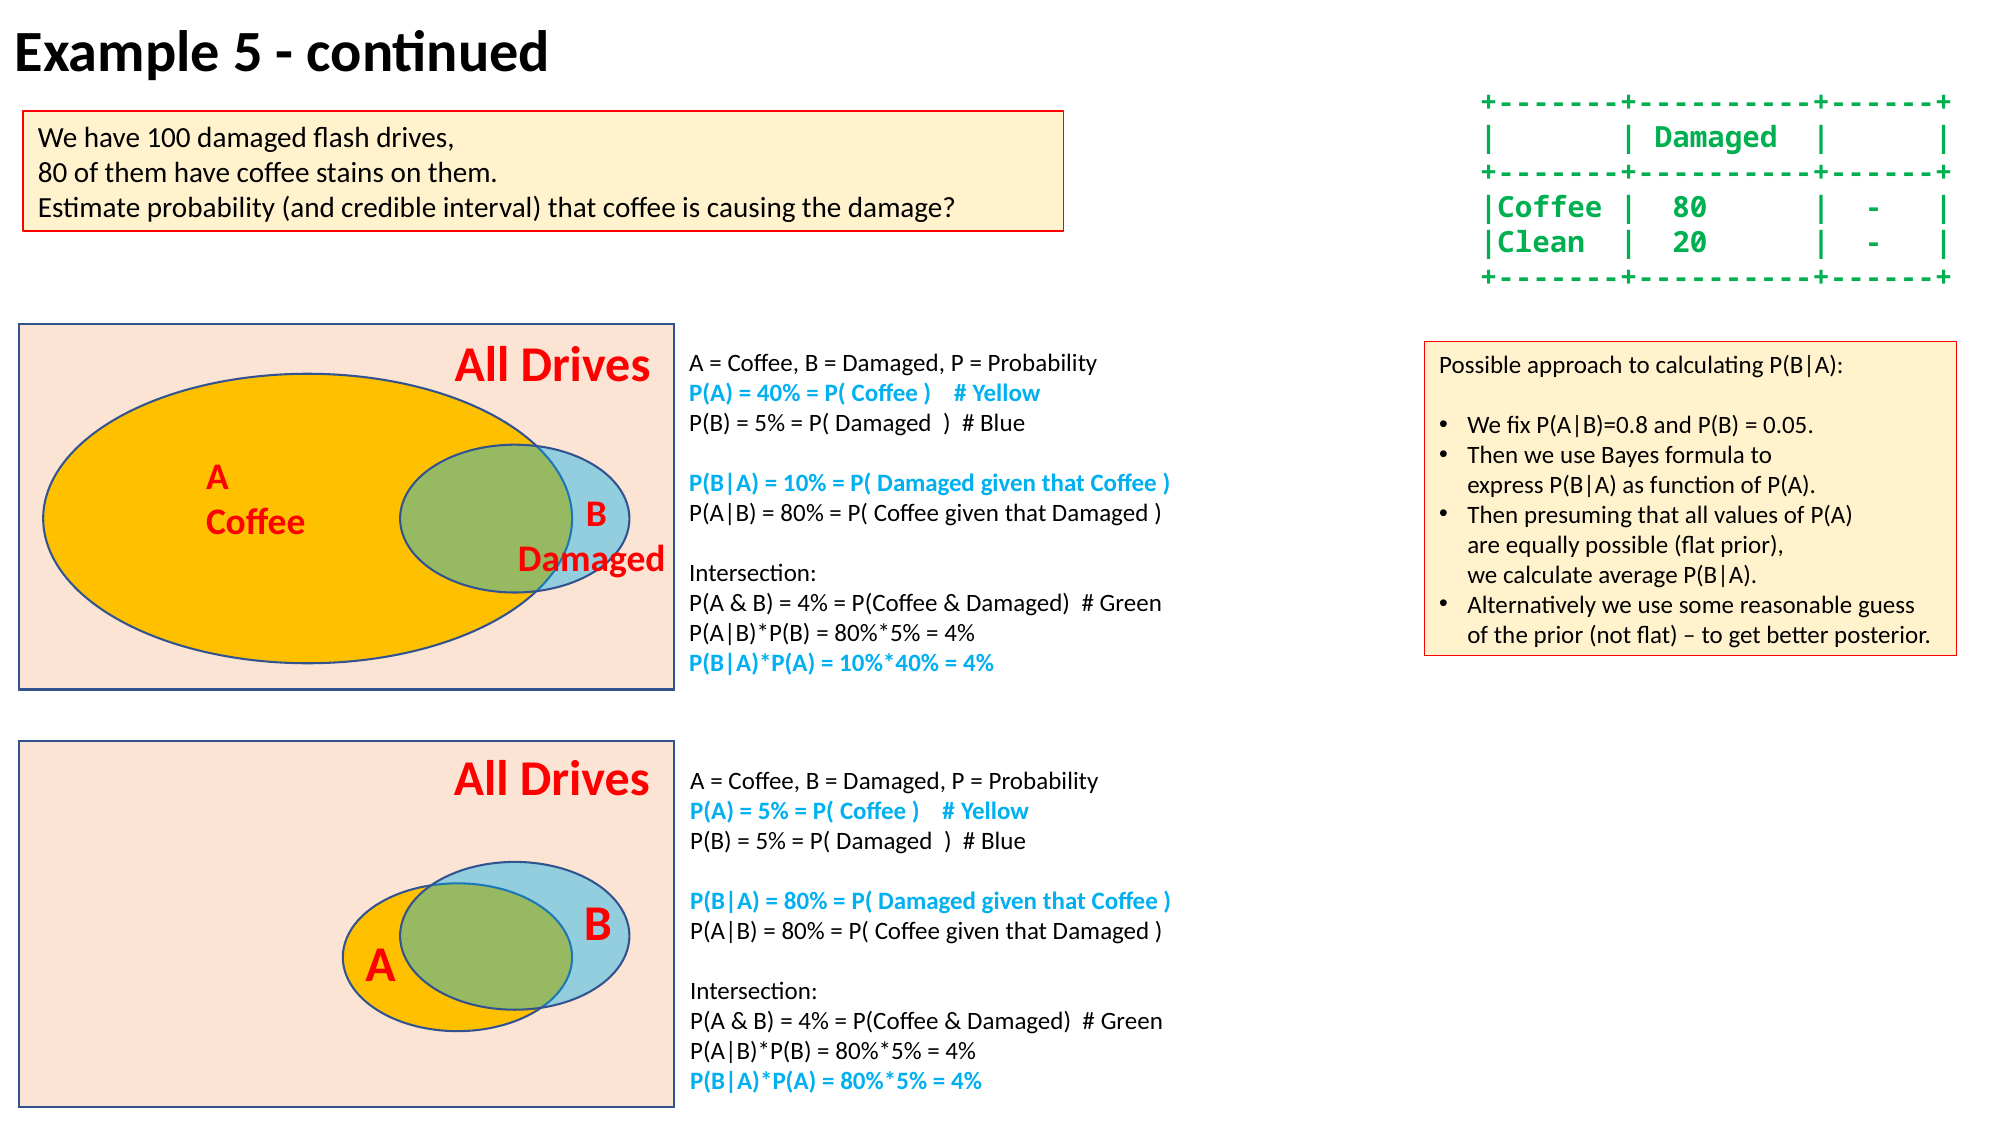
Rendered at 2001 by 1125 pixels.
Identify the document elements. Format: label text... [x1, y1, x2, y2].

text_box [400, 444, 614, 593]
text_box A [350, 923, 446, 995]
text_box [401, 861, 626, 1010]
text_box [355, 885, 430, 923]
text_box [43, 373, 536, 664]
text_box [342, 931, 350, 983]
text_box We have 100 damaged flash drives, 80 of them have coffee stains on them. Estimate probability (and credible interval) that coffee is causing the damage? [23, 111, 1064, 231]
text_box All Drives [439, 323, 691, 400]
text_box [19, 323, 674, 690]
text_box [19, 741, 674, 1107]
text_box [358, 995, 541, 1032]
text_box A Coffee [191, 444, 351, 551]
text_box All Drives [438, 738, 690, 814]
text_box A = Coffee, B = Damaged, P = Probability P(A) = 5% = P( Coffee ) # Yellow P(B) = 5% = P( Damaged ) # Blue P(B|A) = 80% = P( Damaged given that Coffee ) P(A|B) = 80% = P( Coffee given that Damaged ) Intersection: P(A & B) = 4% = P(Coffee & Damaged) # Green P(A|B)*P(B) = 80%*5% = 4% P(B|A)*P(A) = 80%*5% = 4% [675, 757, 1225, 1094]
text_box Possible approach to calculating P(B|A): We fix P(A|B)=0.8 and P(B) = 0.05. Then we use Bayes formula to express P(B|A) as function of P(A). Then presuming that all values of P(A) are equally possible (flat prior), we calculate average P(B|A). Alternatively we use some reasonable guess of the prior (not flat) – to get better posterior. [1424, 341, 1957, 656]
text_box B Damaged [502, 481, 708, 604]
text_box +-------+----------+------+ | | Damaged | | +-------+----------+------+ |Coffee | 80 | - | |Clean | 20 | - | +-------+----------+------+ [1465, 75, 1977, 301]
text_box A = Coffee, B = Damaged, P = Probability P(A) = 40% = P( Coffee ) # Yellow P(B) = 5% = P( Damaged ) # Blue P(B|A) = 10% = P( Damaged given that Coffee ) P(A|B) = 80% = P( Coffee given that Damaged ) Intersection: P(A & B) = 4% = P(Coffee & Damaged) # Green P(A|B)*P(B) = 80%*5% = 4% P(B|A)*P(A) = 10%*40% = 4% [674, 339, 1224, 676]
text_box B [568, 883, 674, 955]
text_box Example 5 - continued [0, 6, 1297, 91]
